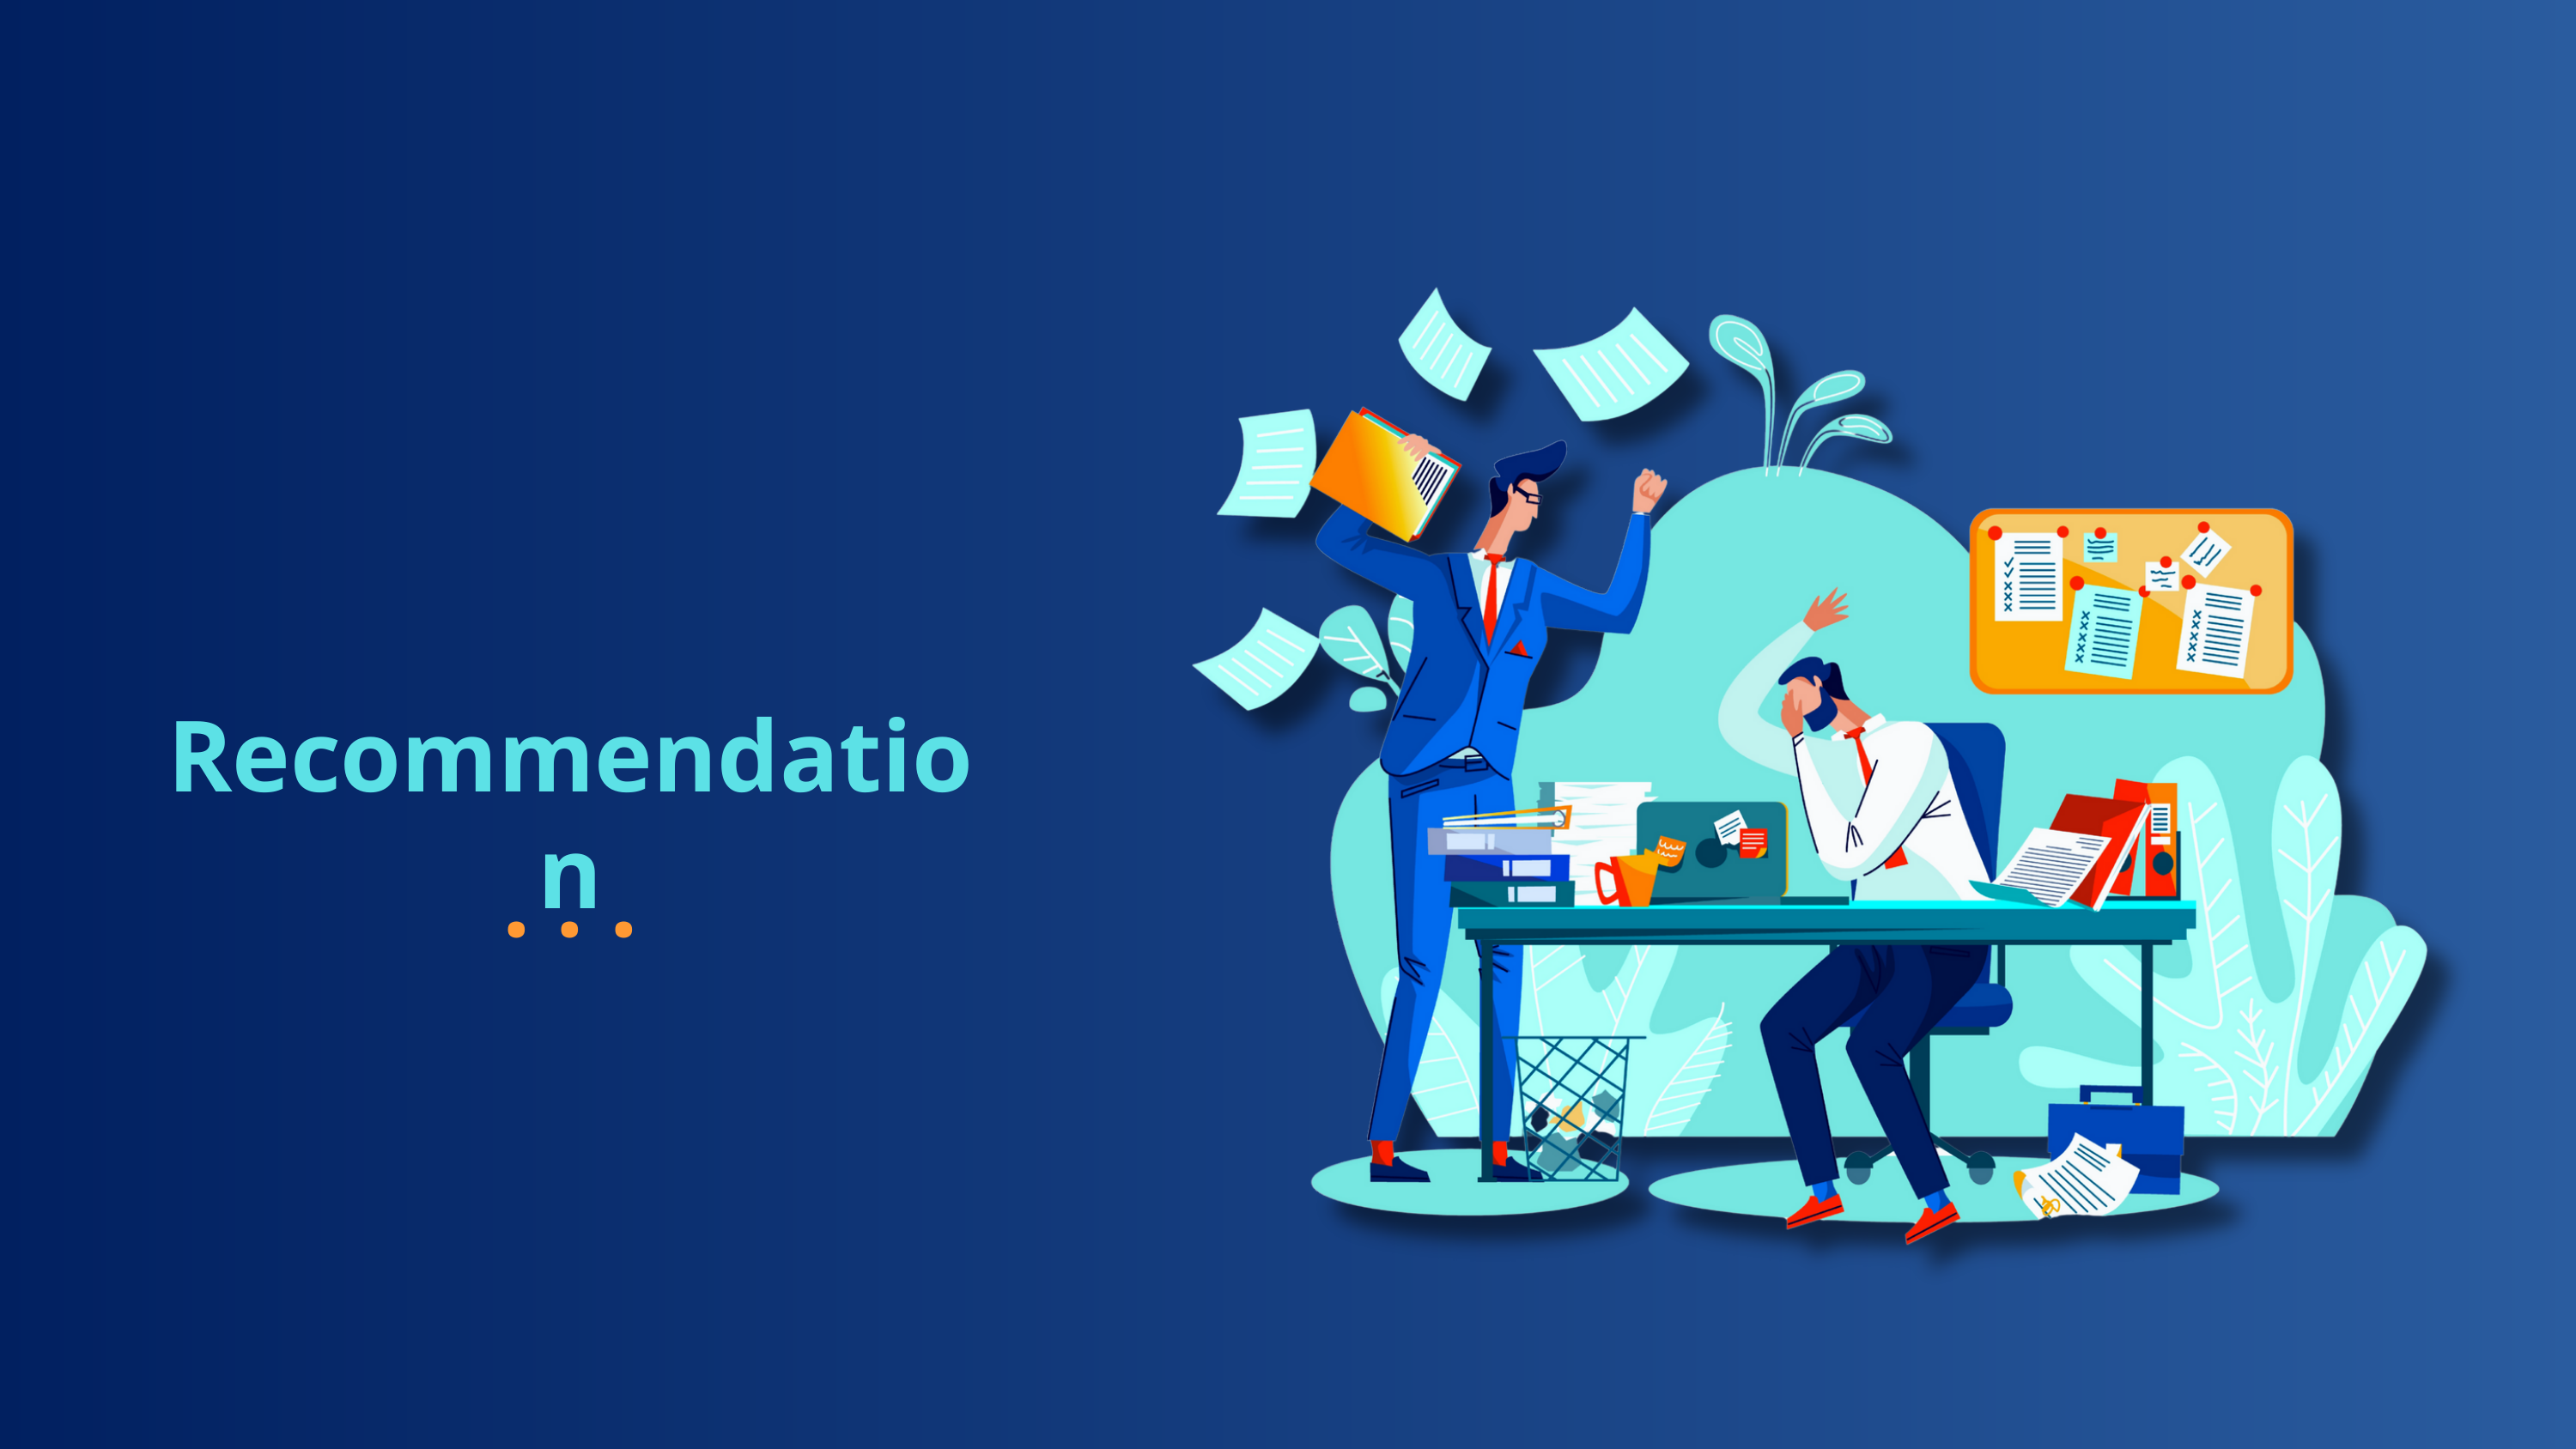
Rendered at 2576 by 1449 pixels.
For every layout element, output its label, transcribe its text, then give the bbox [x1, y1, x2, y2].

text_box [1134, 252, 2538, 1339]
text_box . . . [491, 819, 650, 957]
text_box Recommendation [138, 695, 1003, 929]
